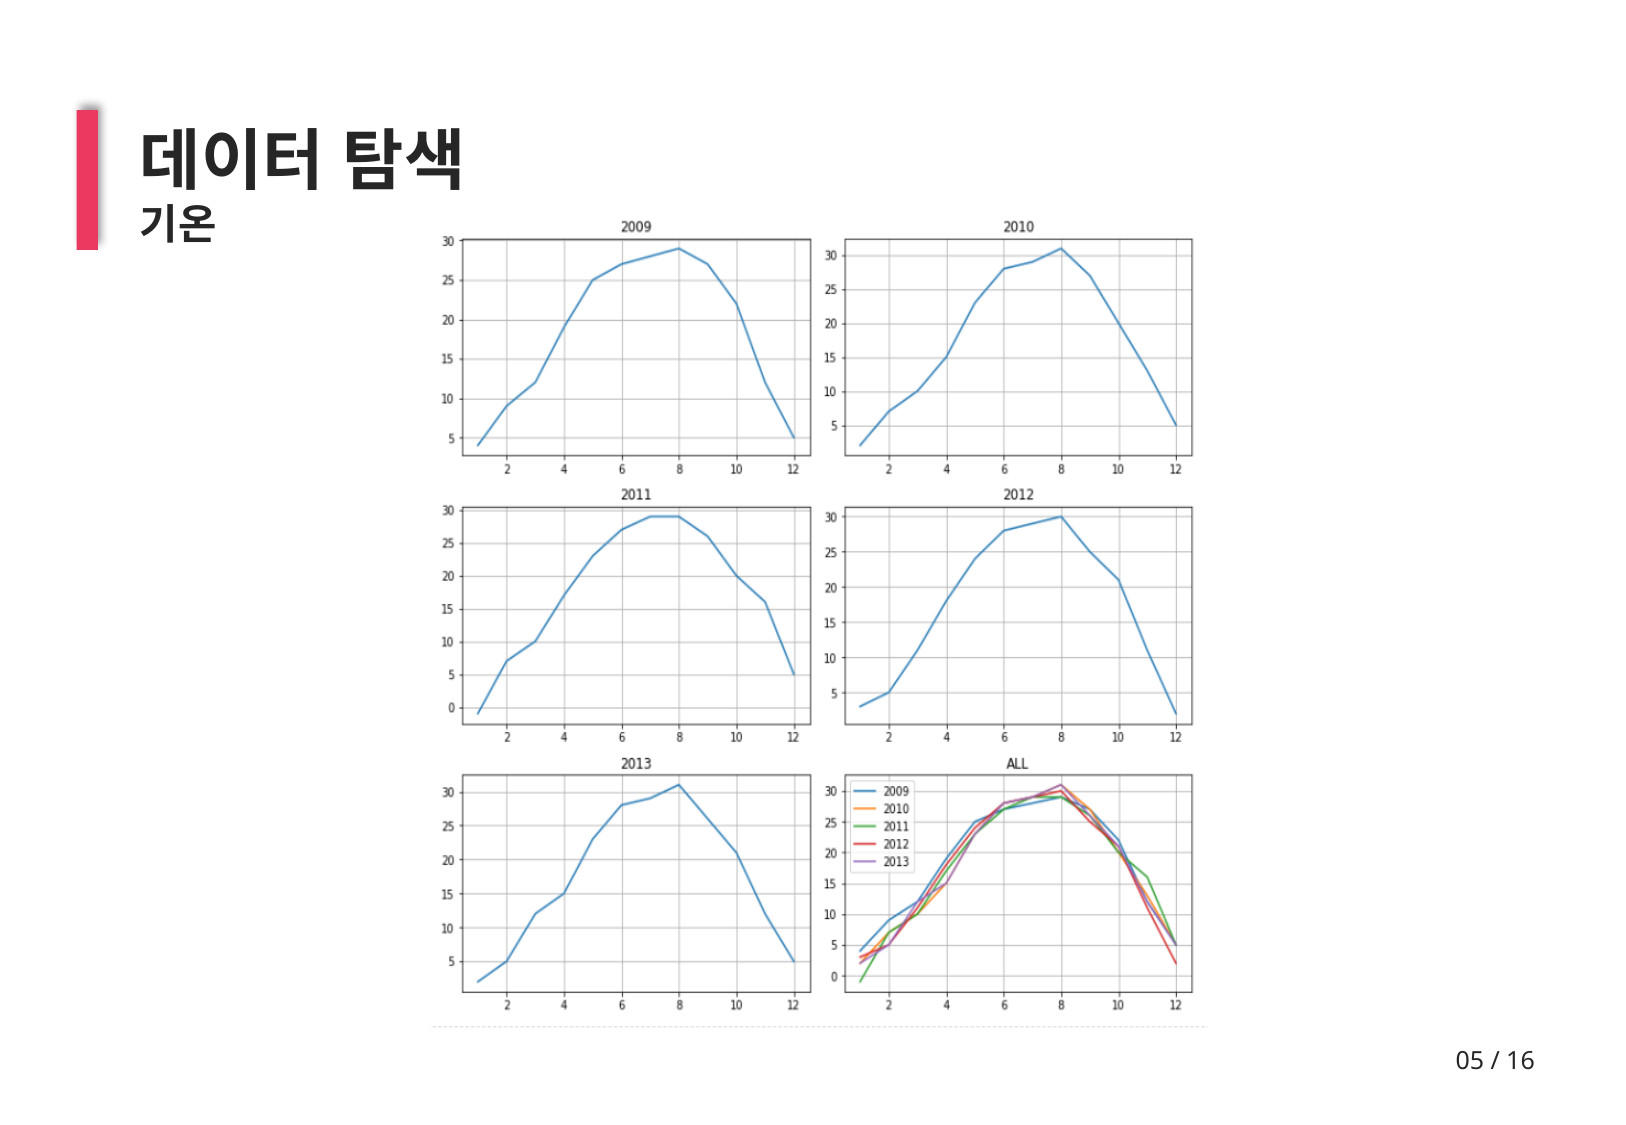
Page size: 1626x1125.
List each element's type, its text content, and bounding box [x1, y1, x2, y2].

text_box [76, 110, 527, 257]
text_box 05 / 16 [1440, 1037, 1560, 1082]
picture [429, 201, 1208, 1030]
